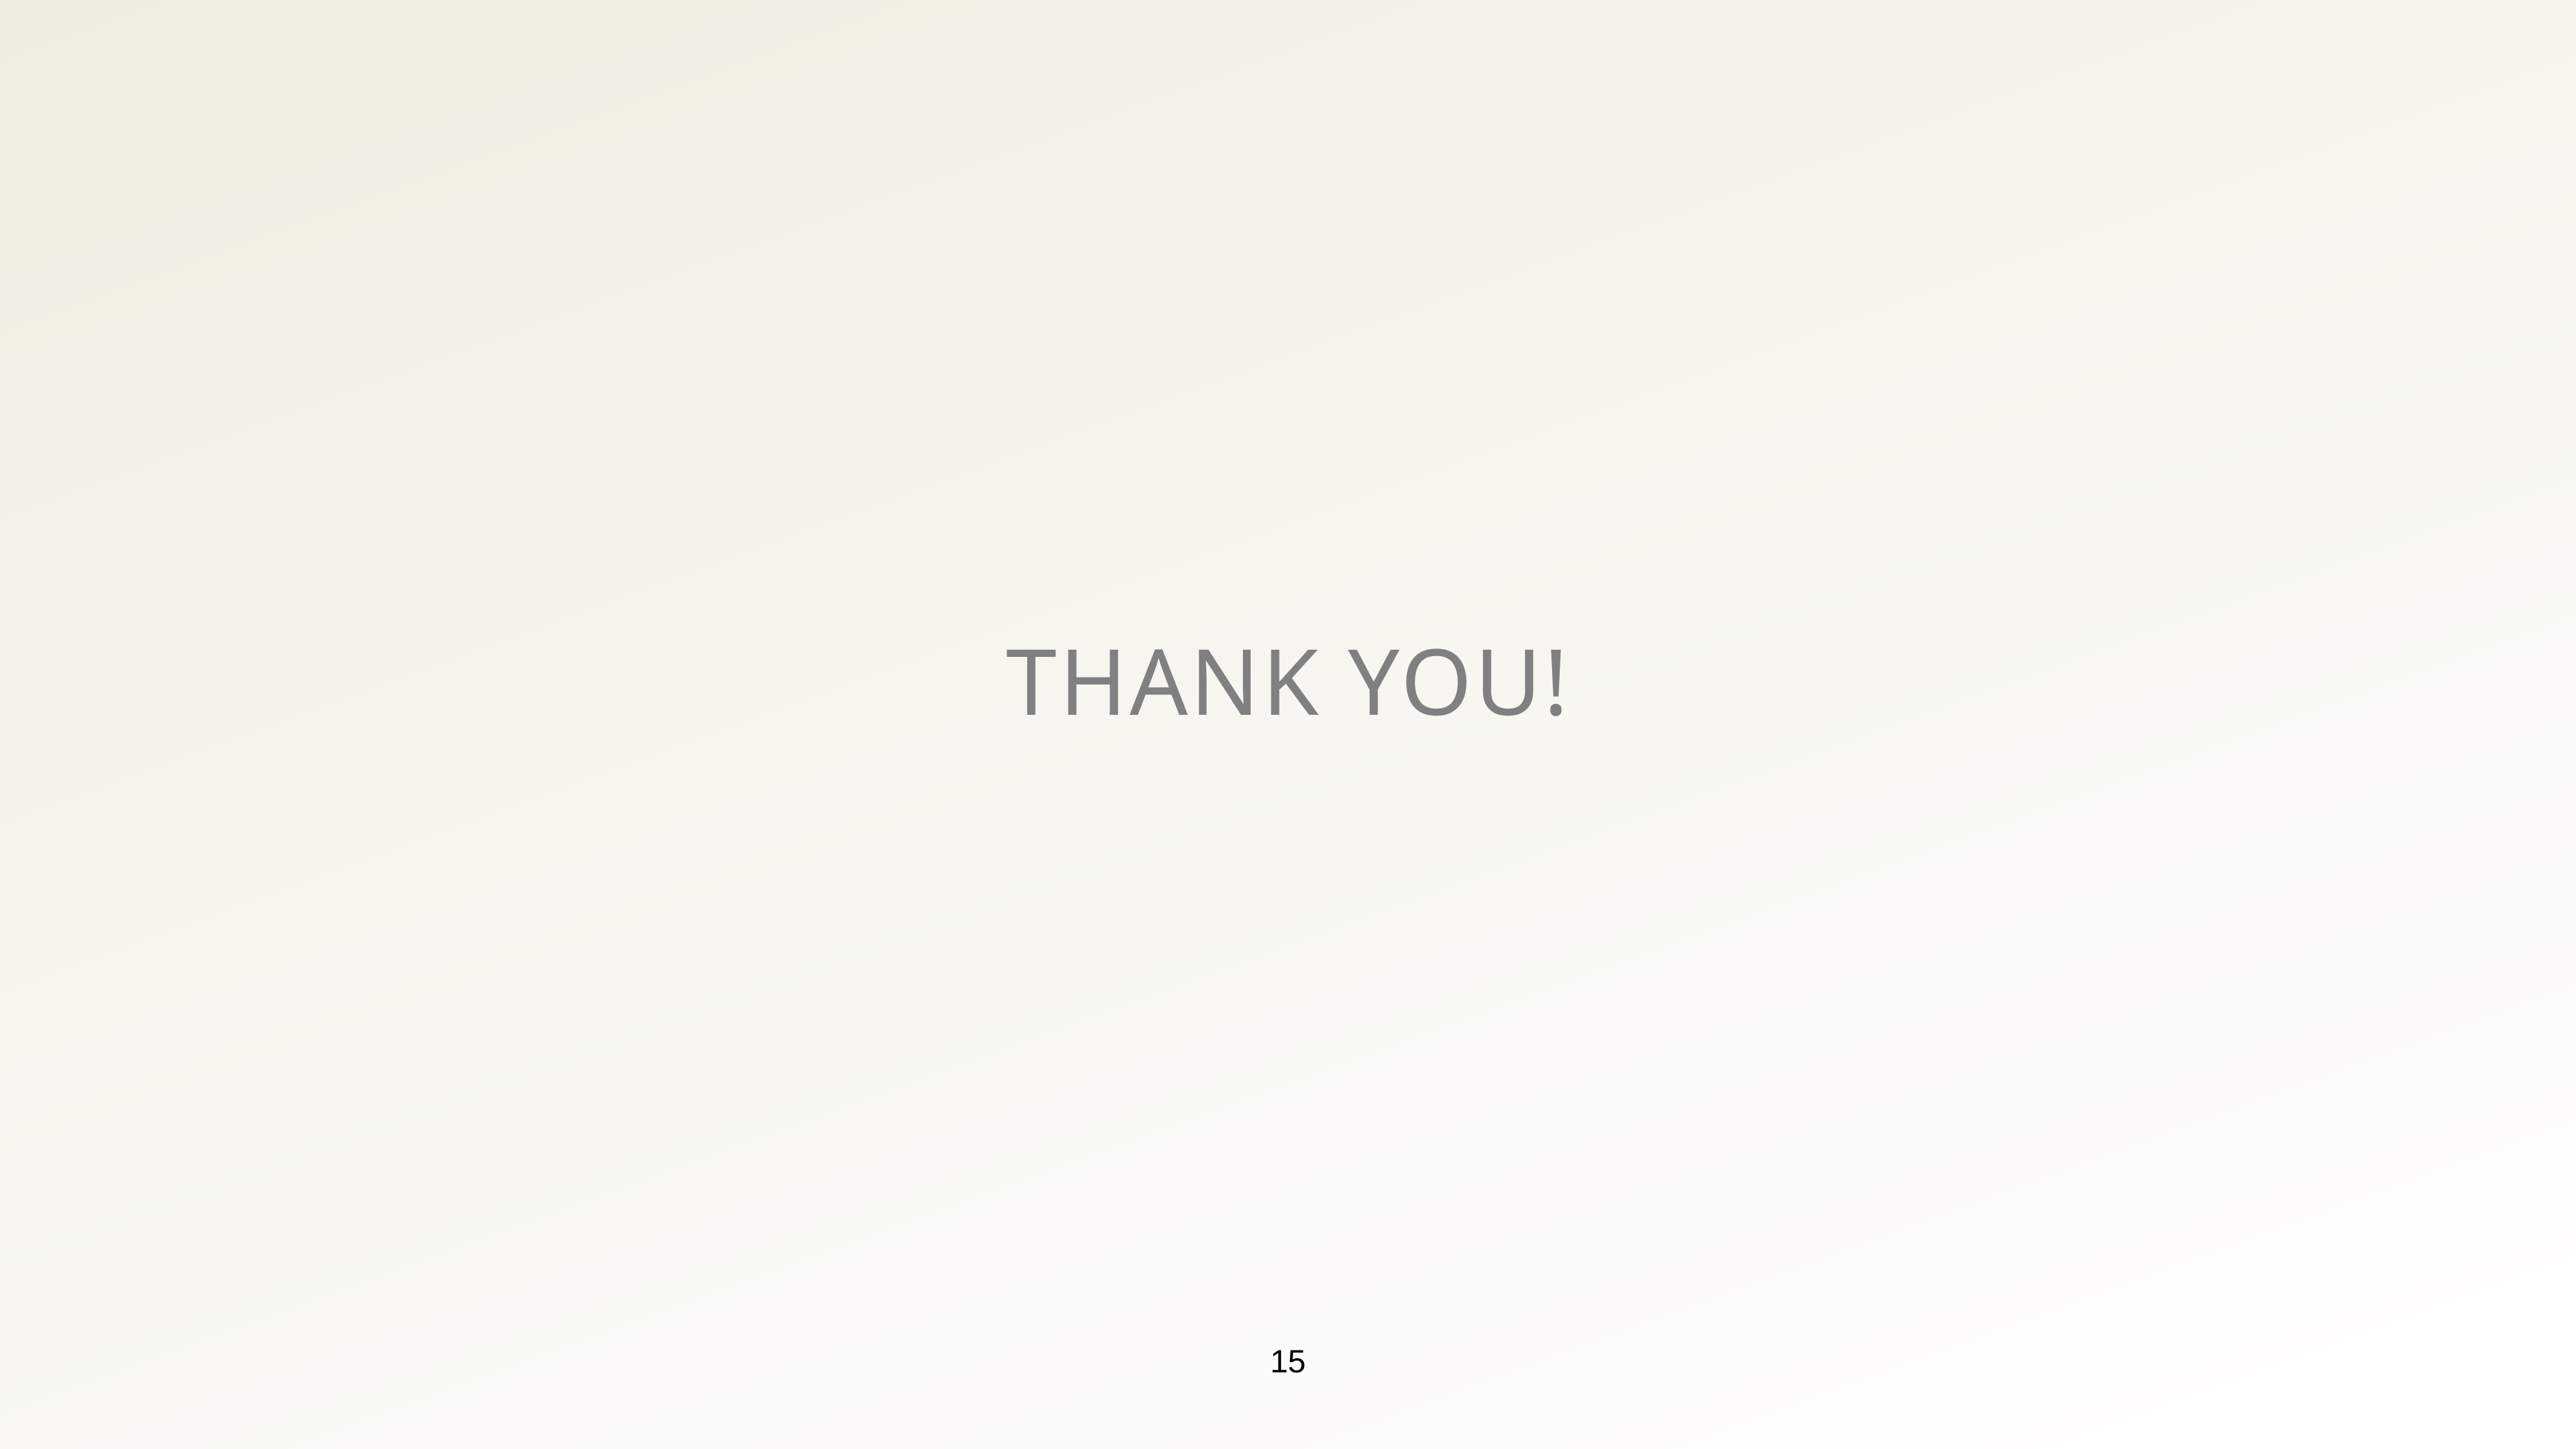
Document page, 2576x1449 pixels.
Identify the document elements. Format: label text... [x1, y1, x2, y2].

title thank you! [428, 491, 2148, 866]
slide_number 15 [1264, 1335, 1312, 1386]
